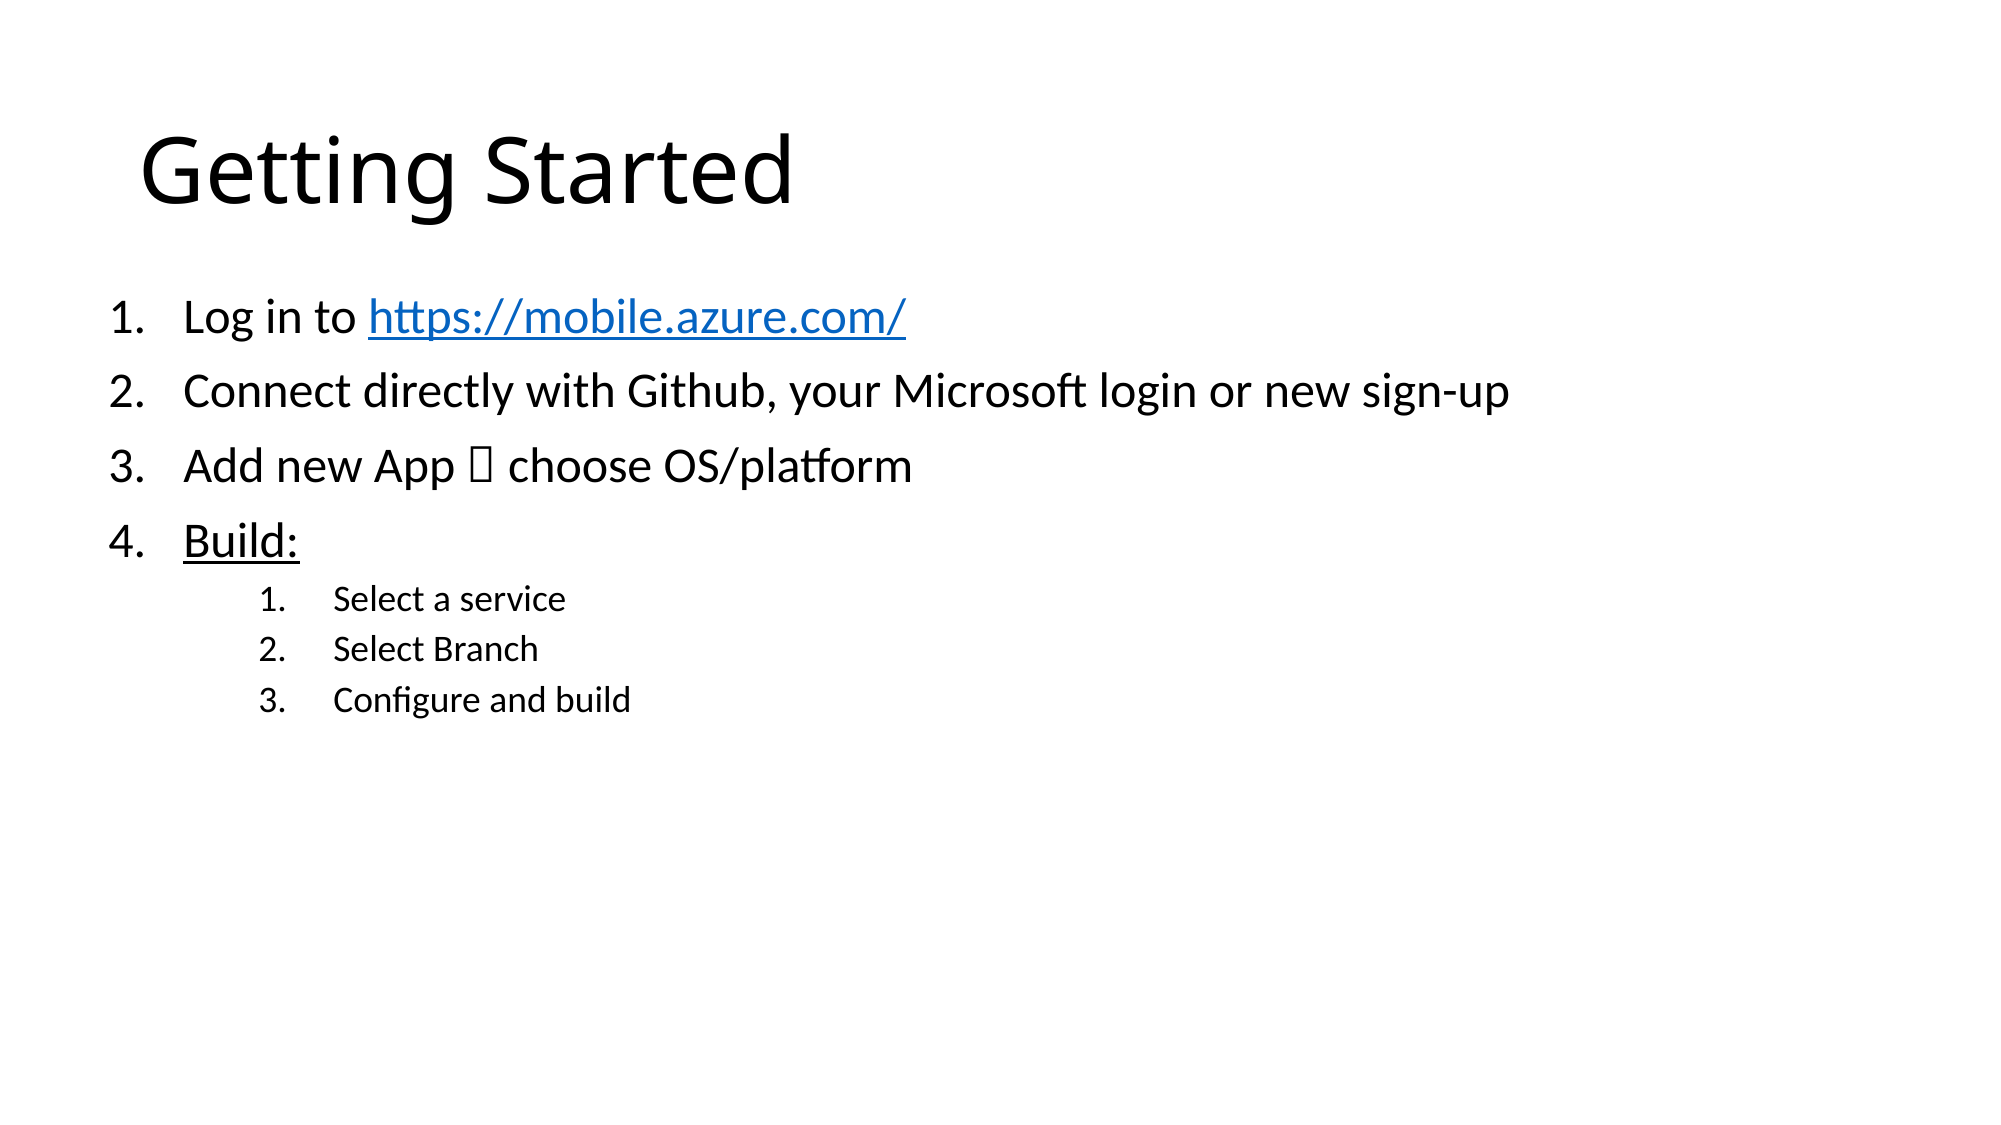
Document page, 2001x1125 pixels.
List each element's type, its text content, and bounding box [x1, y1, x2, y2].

subtitle Log in to https://mobile.azure.com/ Connect directly with Github, your Microsoft login or new sign-up Add new App  choose OS/platform Build: Select a service Select Branch Configure and build [93, 282, 1766, 796]
title Getting Started [123, 66, 1363, 232]
